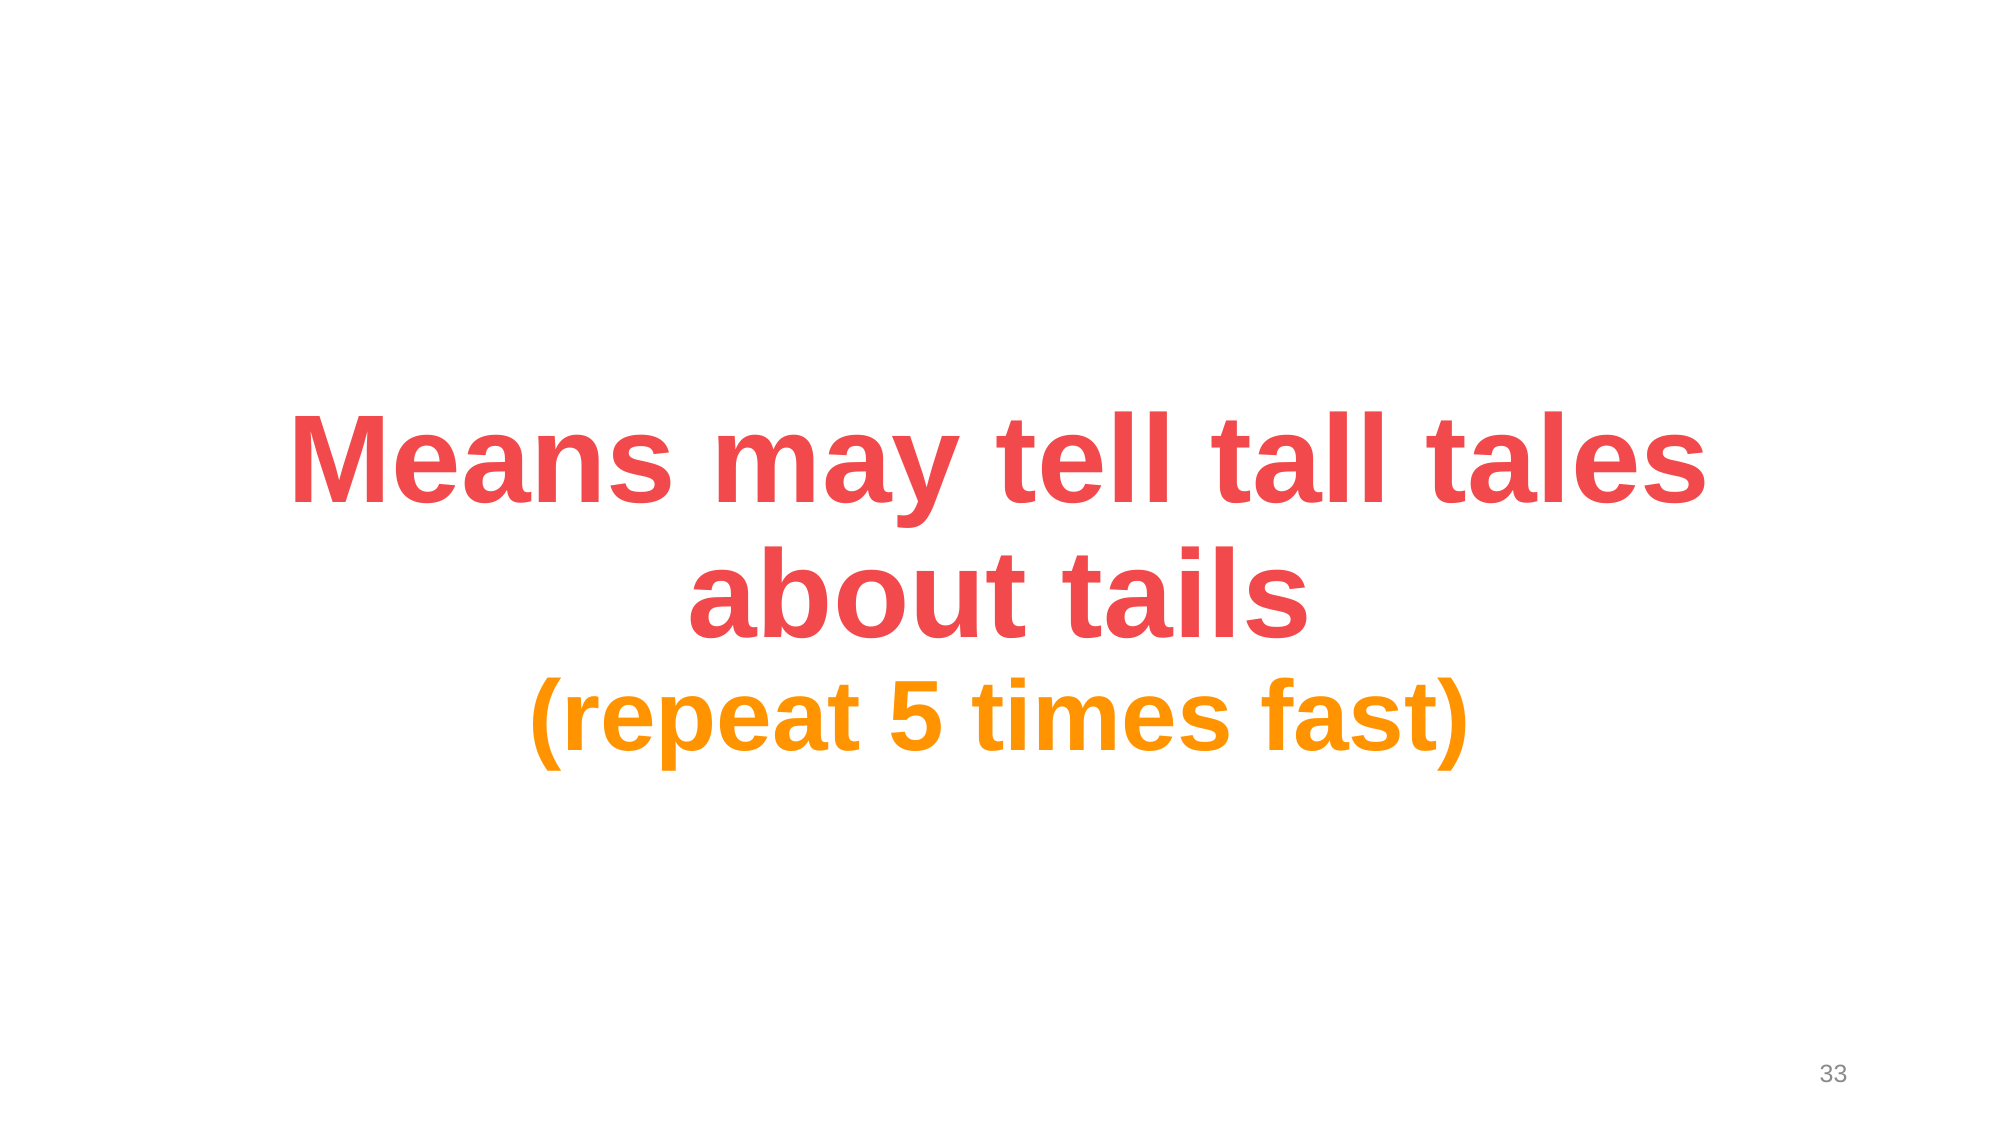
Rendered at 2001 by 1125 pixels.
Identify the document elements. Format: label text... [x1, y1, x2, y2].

slide_number 33 [1412, 1042, 1863, 1103]
title Means may tell tall tales about tails (repeat 5 times fast) [137, 345, 1863, 780]
